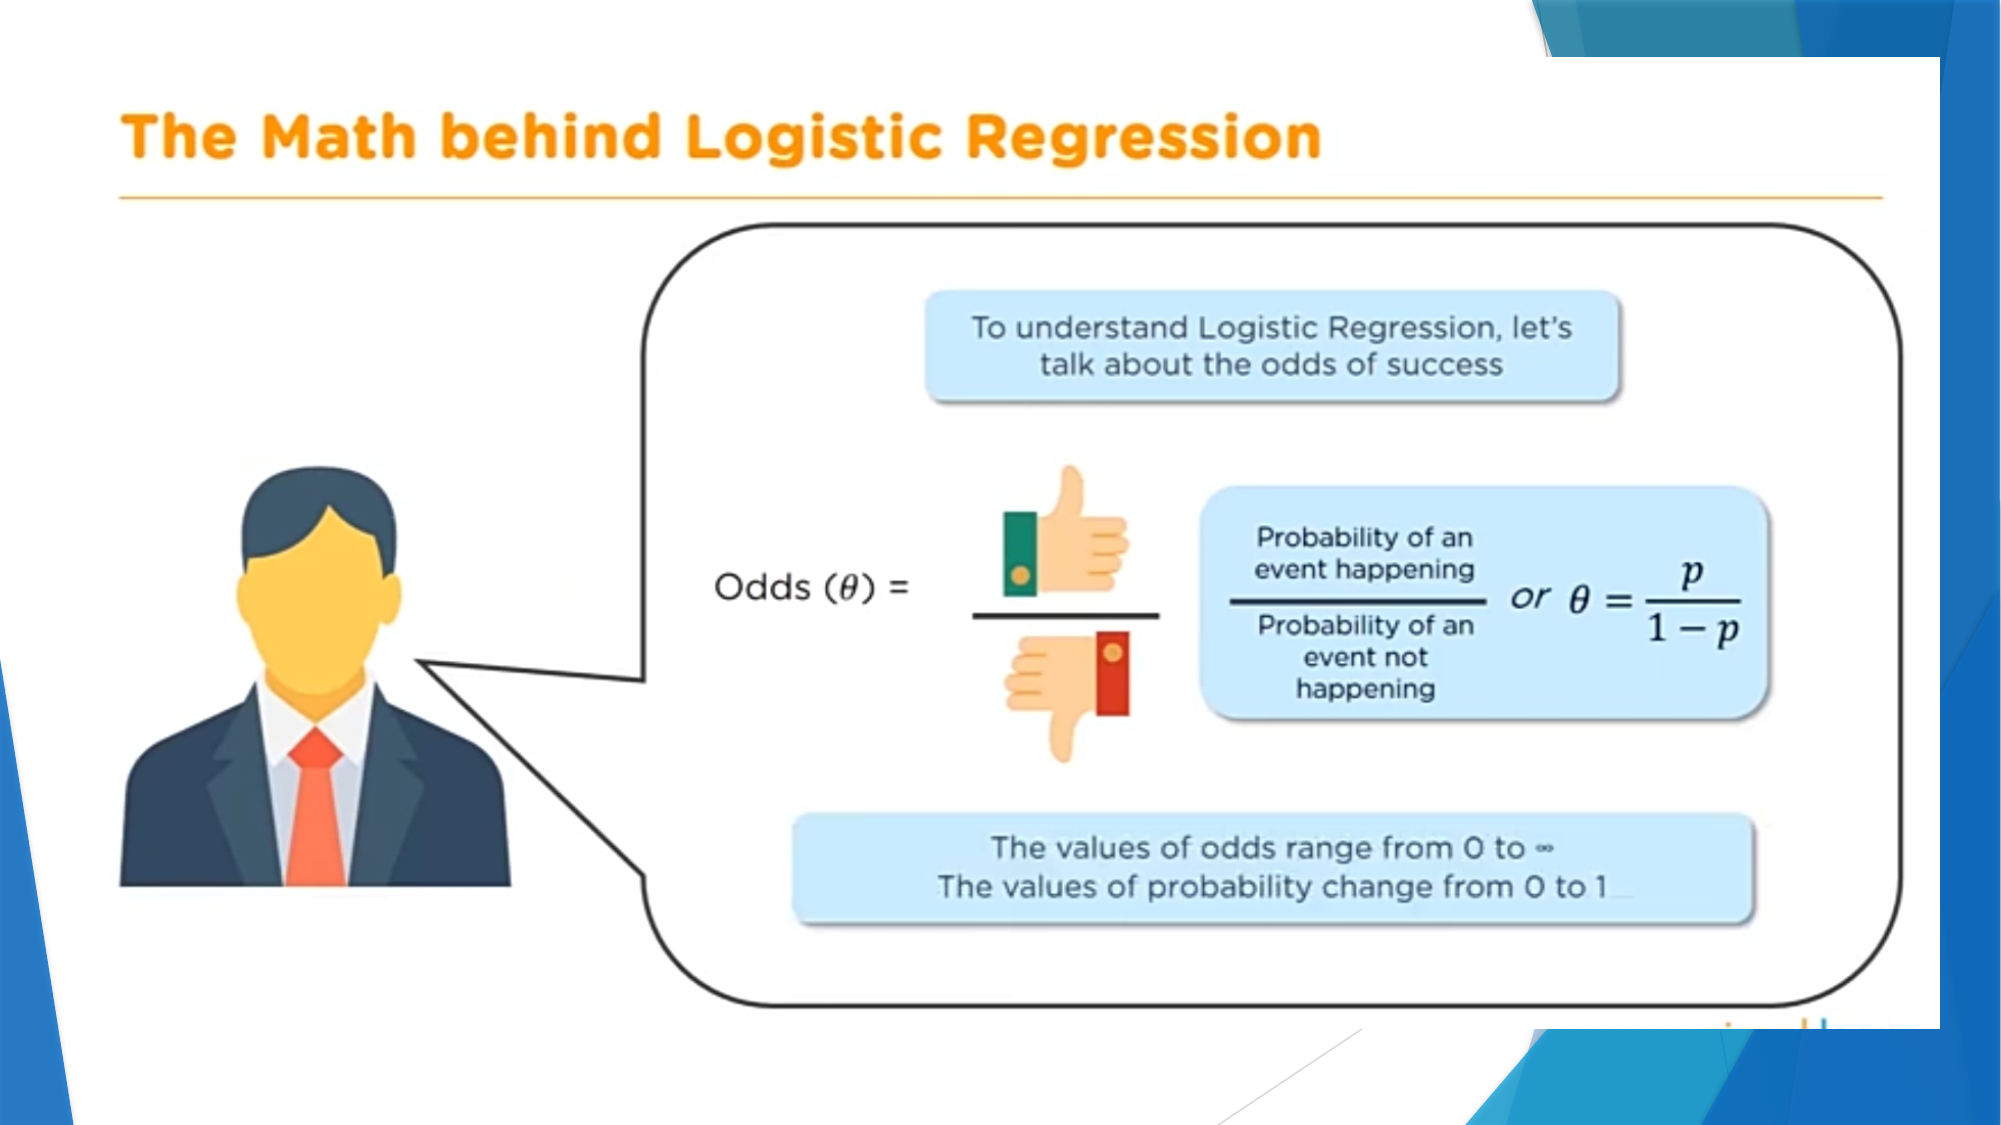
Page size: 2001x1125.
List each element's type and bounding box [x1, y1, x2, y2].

picture [90, 56, 1941, 1029]
